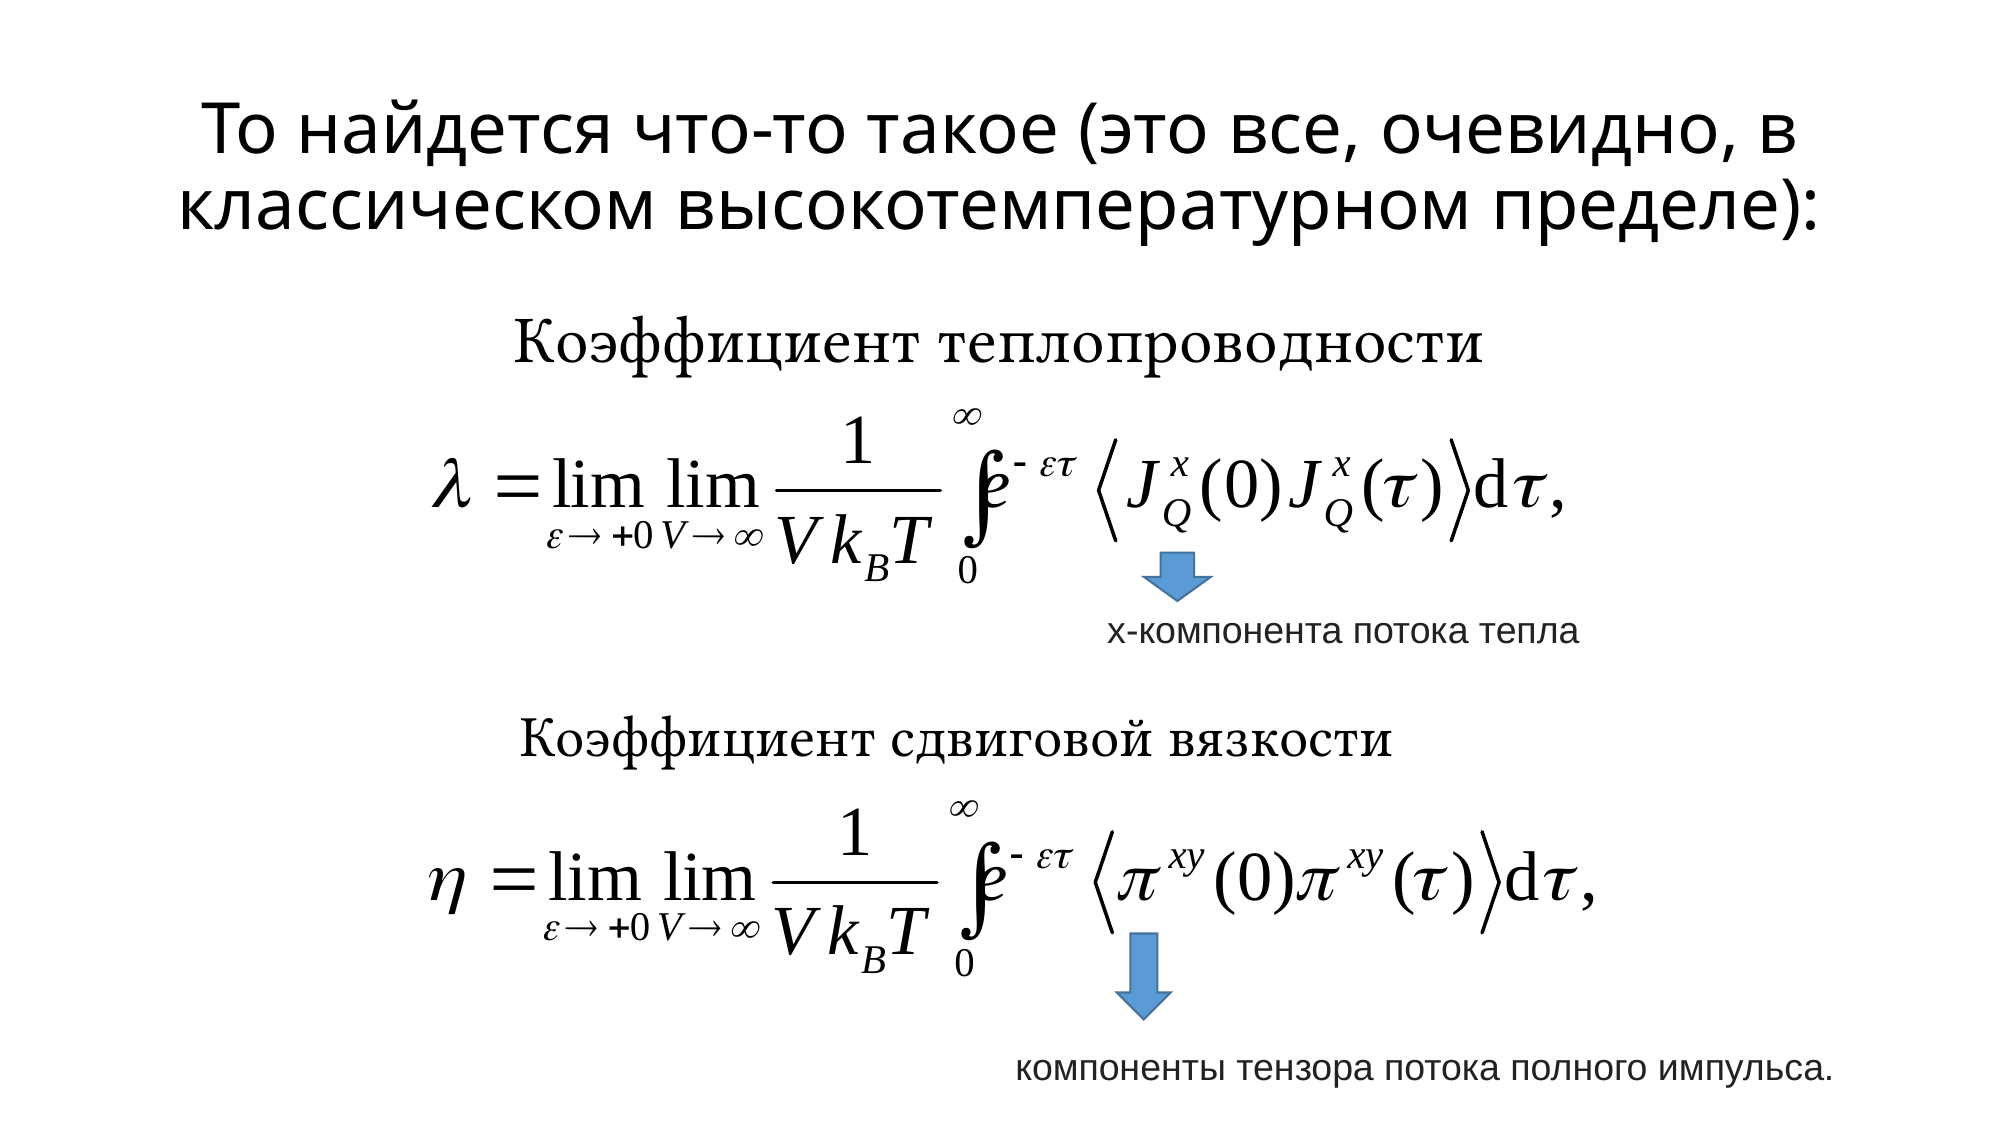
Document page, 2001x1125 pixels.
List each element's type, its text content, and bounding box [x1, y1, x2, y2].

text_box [421, 384, 1579, 602]
text_box Коэффициент теплопроводности [499, 288, 1501, 384]
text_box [421, 776, 1609, 994]
text_box компоненты тензора потока полного импульса. [1000, 1035, 1859, 1096]
title То найдется что-то такое (это все, очевидно, в классическом высокотемпературном пределе): [137, 59, 1863, 278]
text_box x-компонента потока тепла [1092, 598, 1595, 659]
text_box [1116, 994, 1171, 1021]
text_box Коэффициент сдвиговой вязкости [505, 690, 1524, 776]
